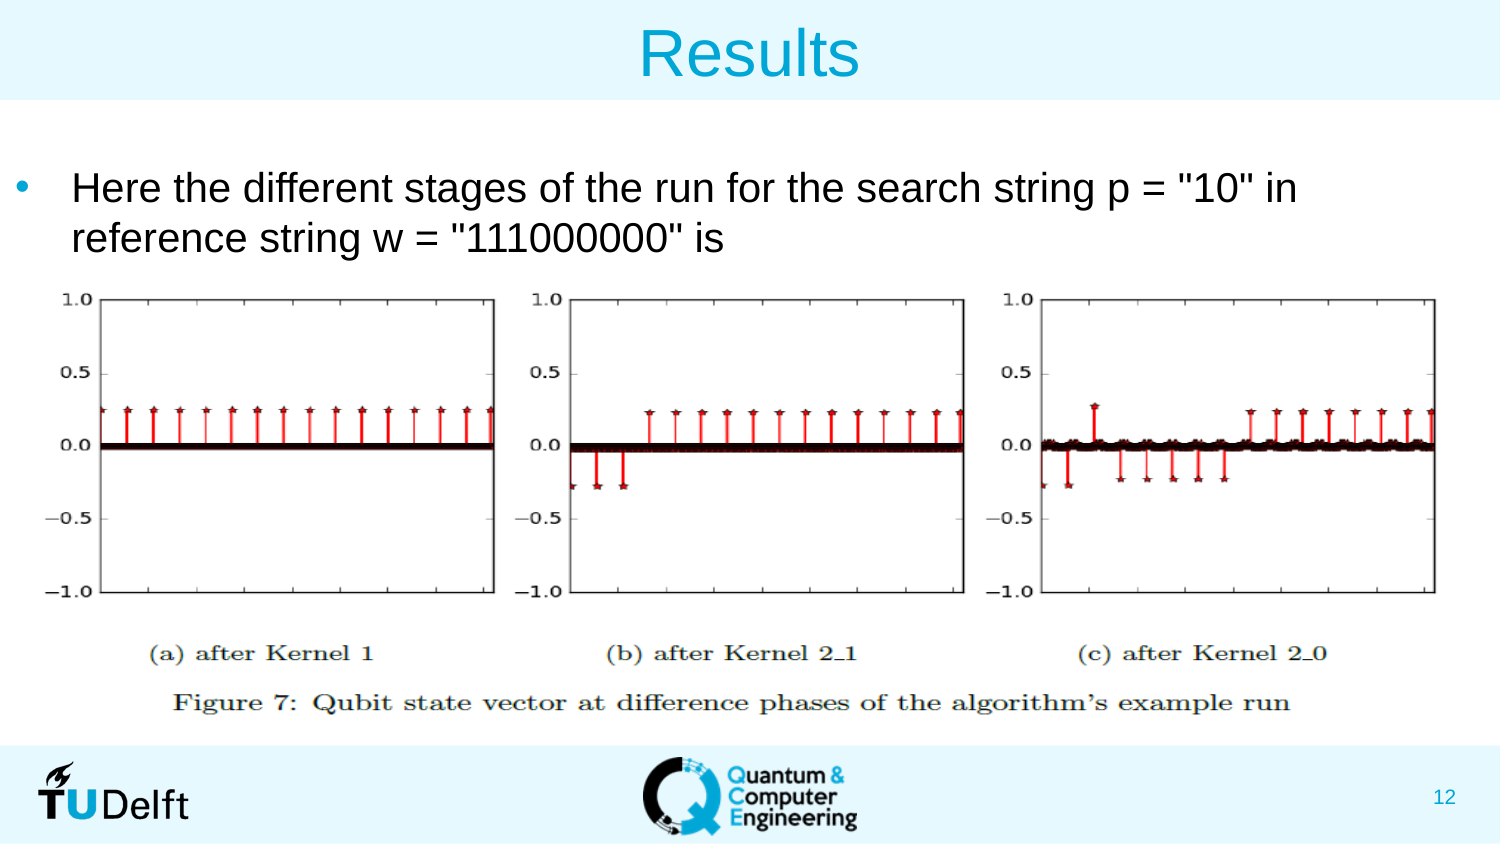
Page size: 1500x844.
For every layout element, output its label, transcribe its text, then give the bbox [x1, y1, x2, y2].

title Results [0, 0, 1500, 99]
list Here the different stages of the run for the search string p = "10" in reference string w = "111000000" is presented. [0, 99, 1500, 746]
picture [643, 757, 857, 836]
picture [24, 757, 202, 833]
picture [0, 261, 1480, 723]
